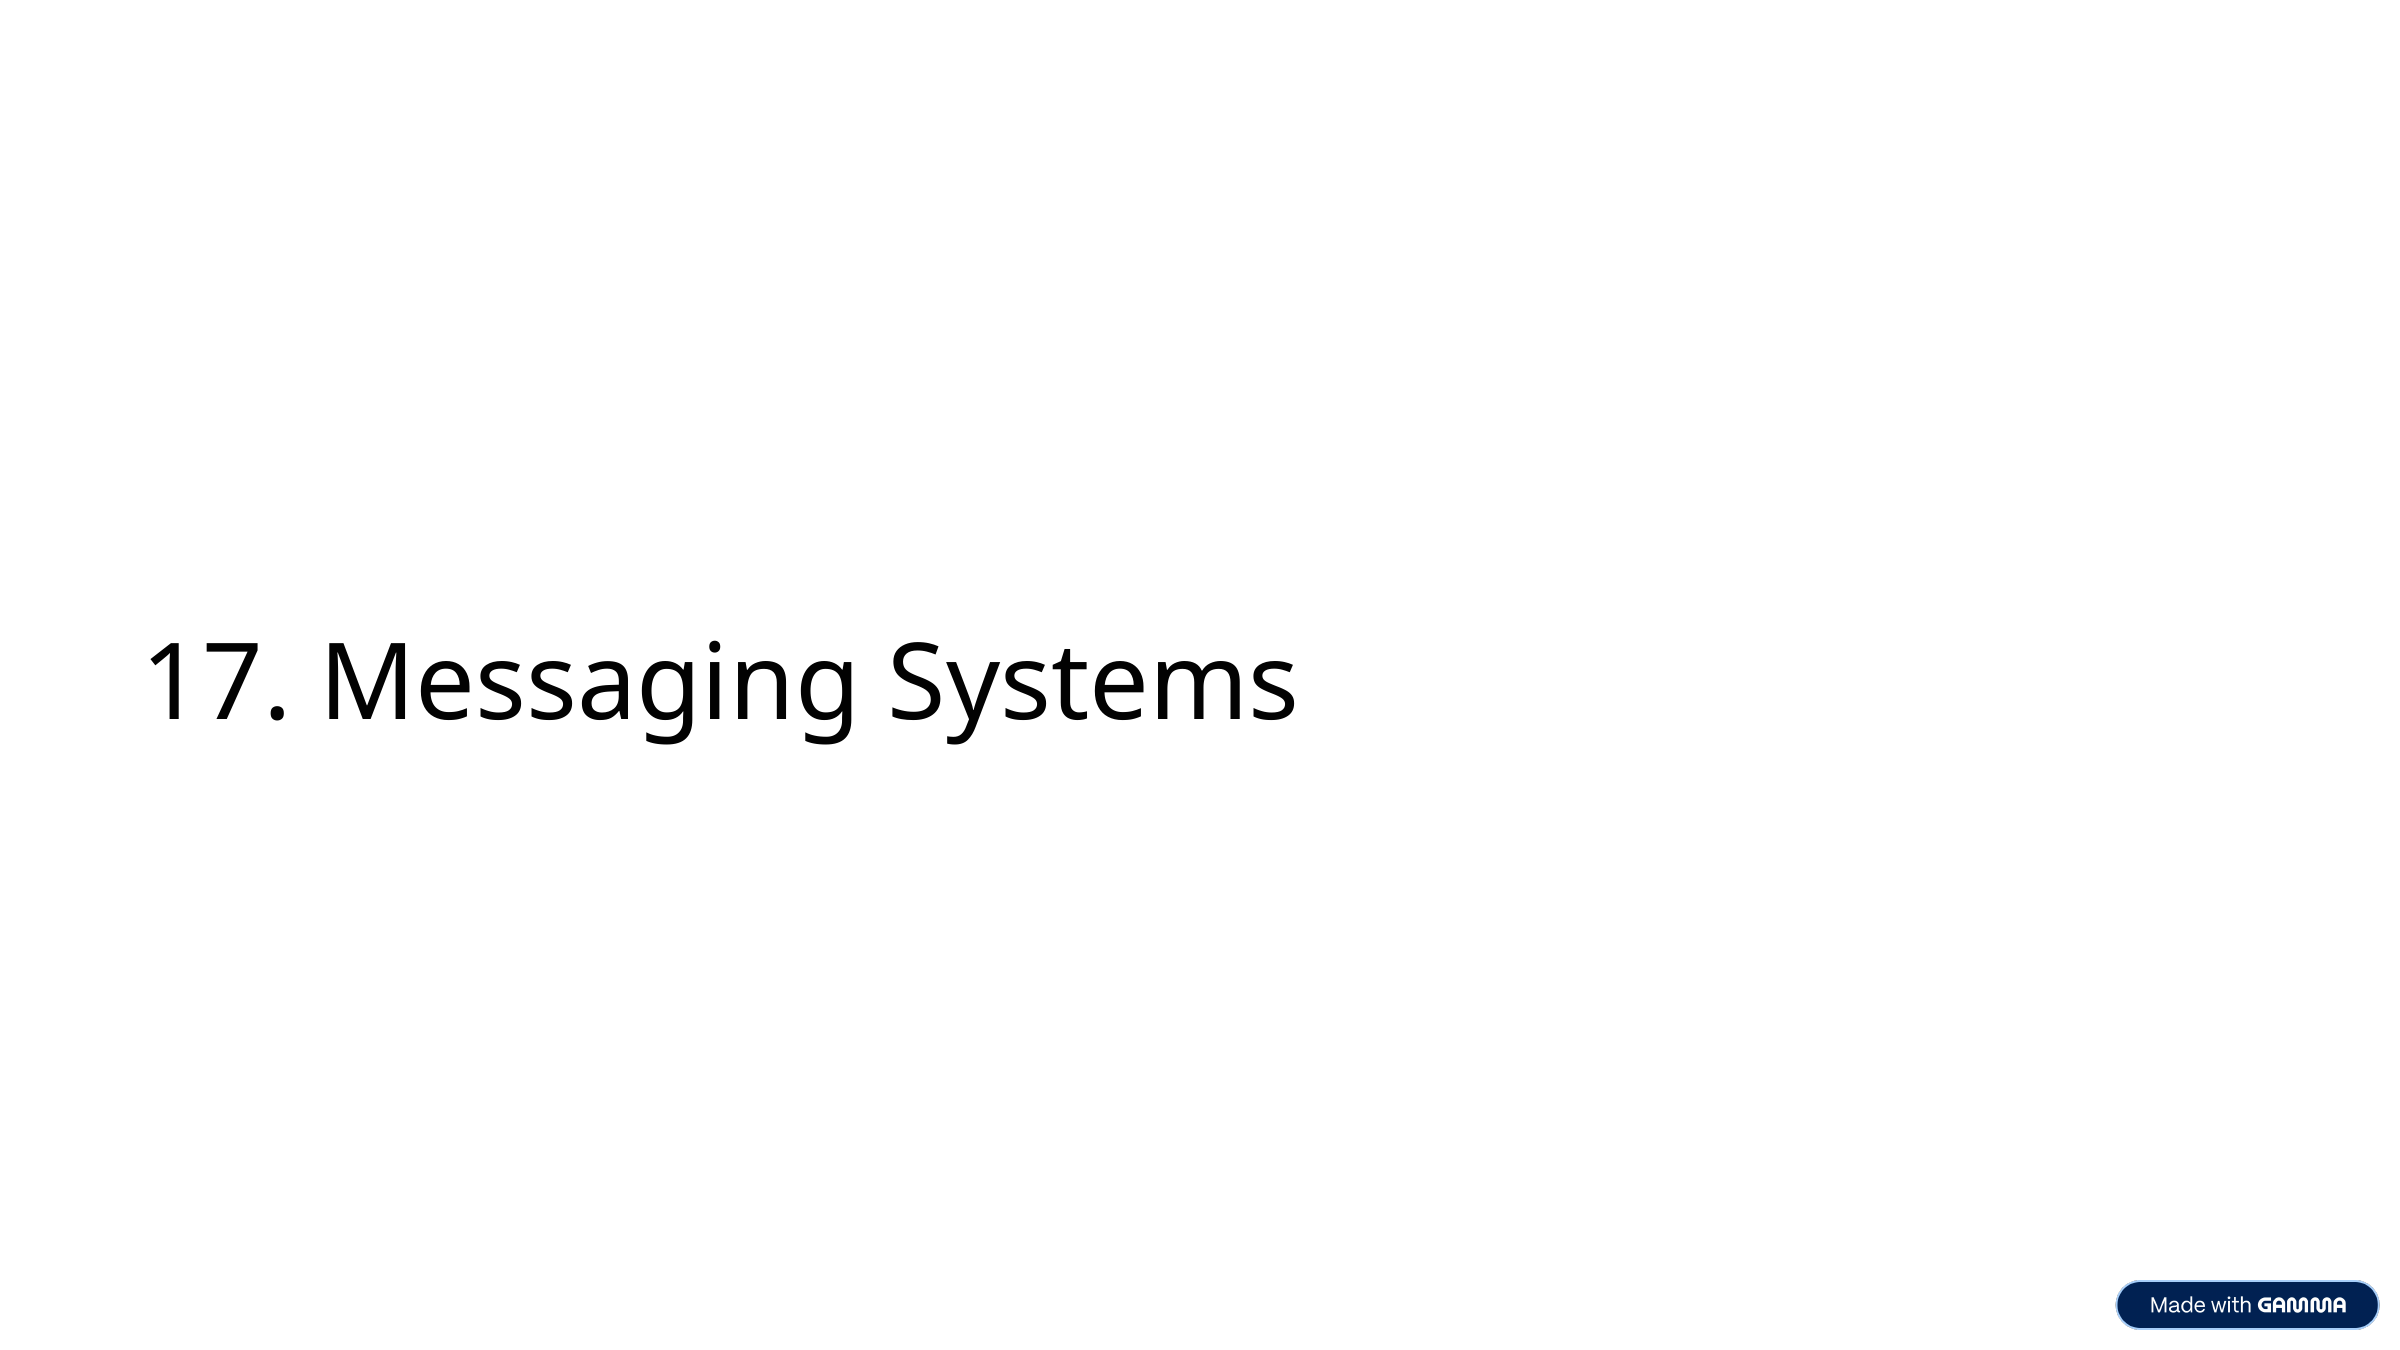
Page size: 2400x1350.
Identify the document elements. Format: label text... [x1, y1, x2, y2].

text_box 17. Messaging Systems [141, 608, 1208, 742]
picture [2106, 1271, 2389, 1339]
